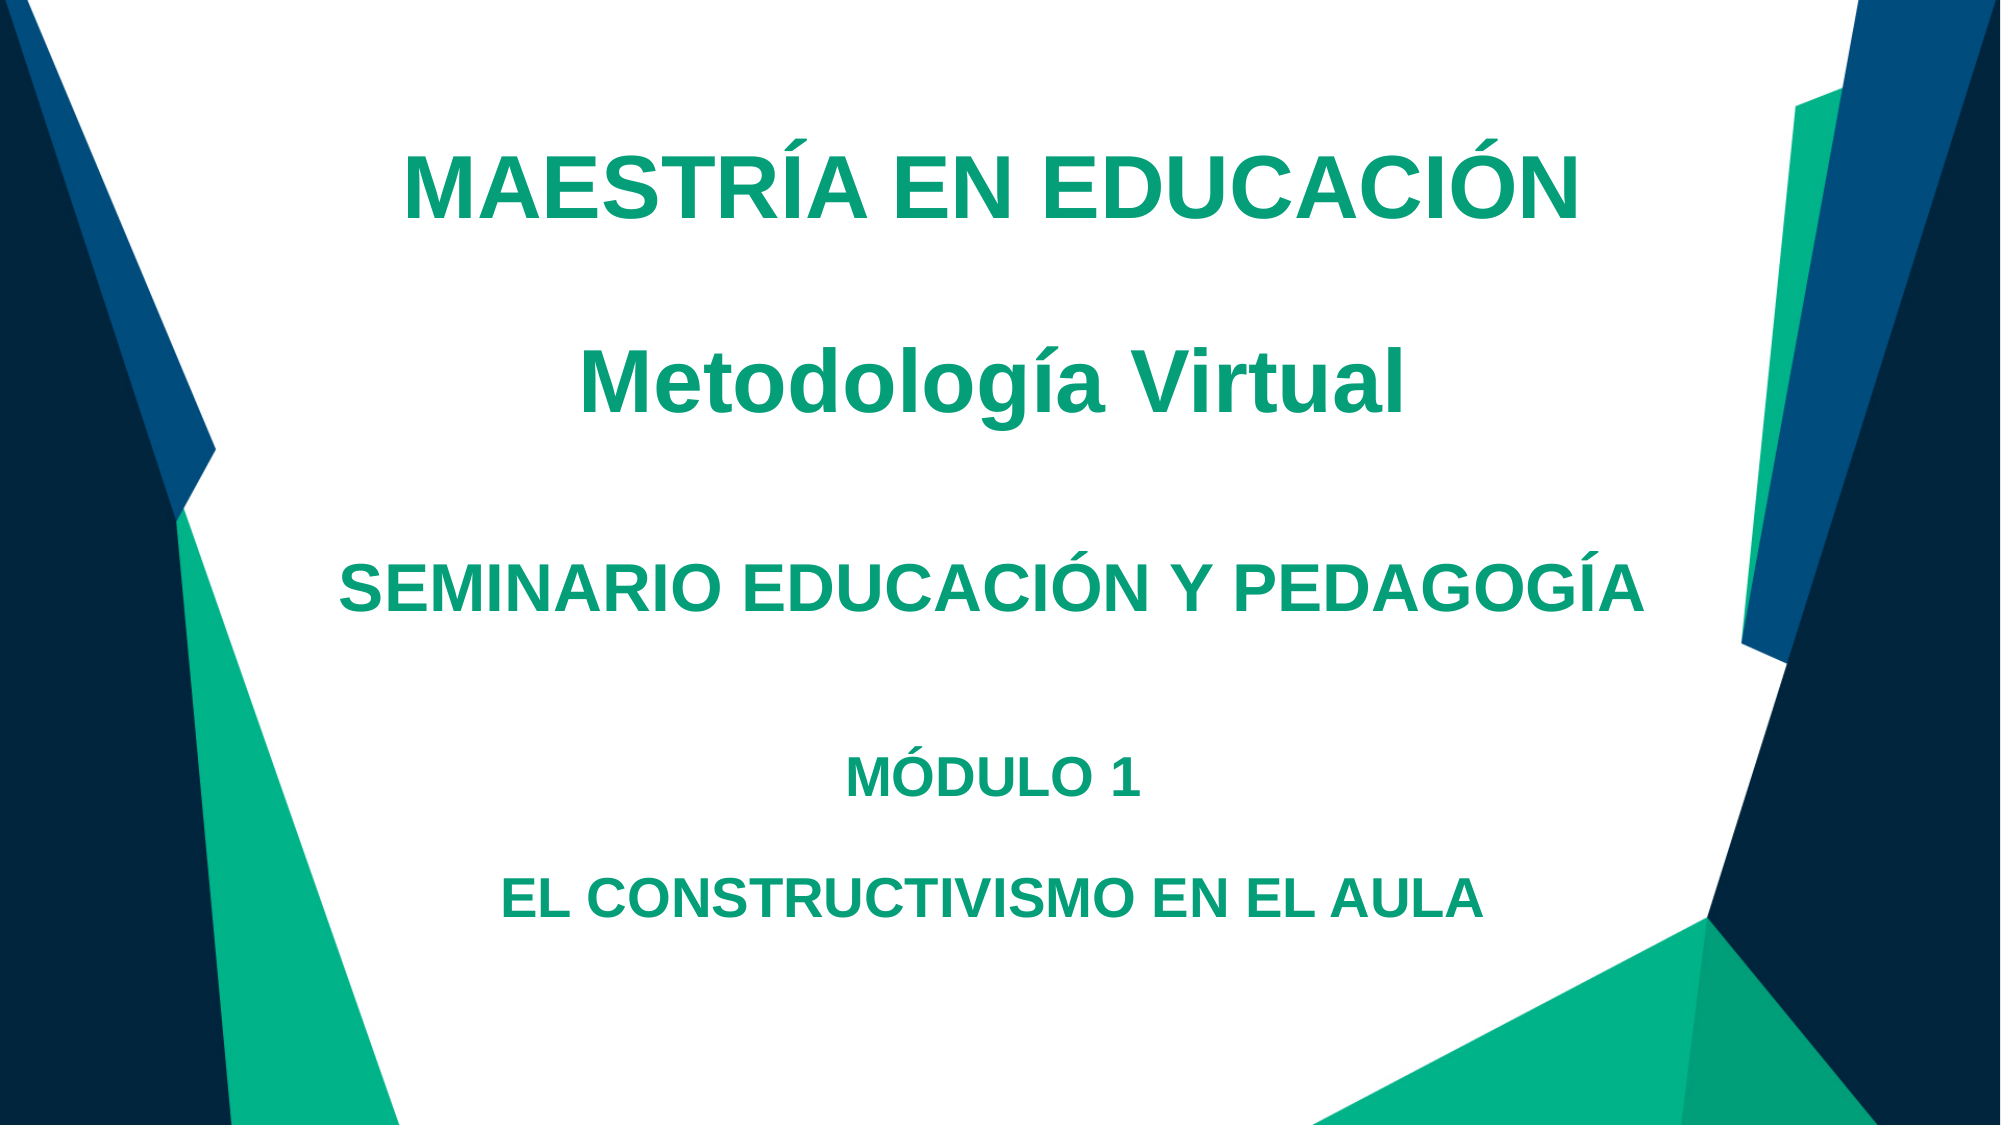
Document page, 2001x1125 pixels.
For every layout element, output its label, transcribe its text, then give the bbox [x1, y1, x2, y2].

picture [0, 0, 2001, 1125]
text_box MAESTRÍA EN EDUCACIÓN Metodología Virtual SEMINARIO EDUCACIÓN Y PEDAGOGÍA MÓDULO 1 EL CONSTRUCTIVISMO EN EL AULA [319, 107, 1667, 964]
